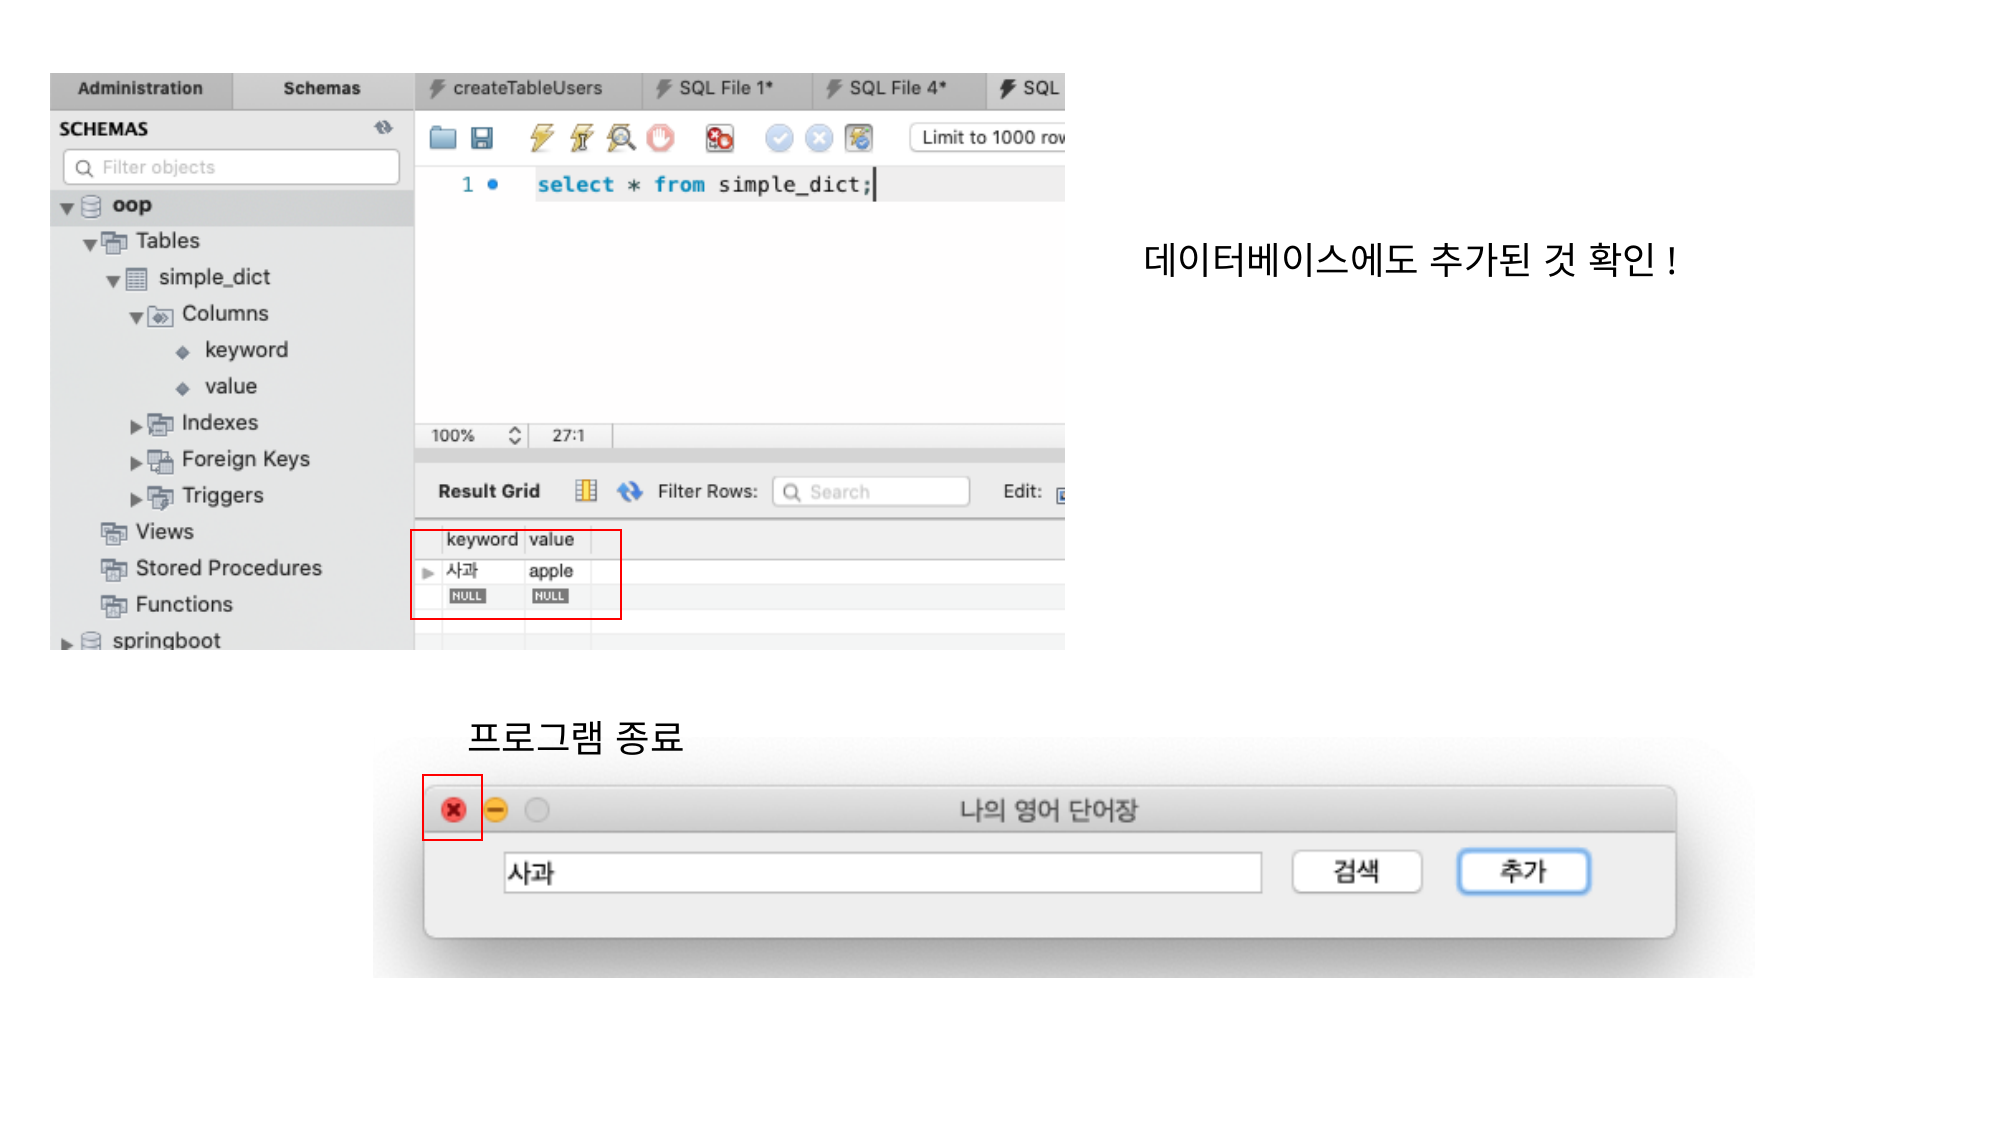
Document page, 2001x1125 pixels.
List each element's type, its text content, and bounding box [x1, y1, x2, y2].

picture [373, 737, 1755, 978]
text_box 프로그램 종료 [452, 707, 856, 737]
text_box 데이터베이스에도 추가된 것 확인! [1128, 229, 1755, 289]
picture [50, 73, 1065, 650]
